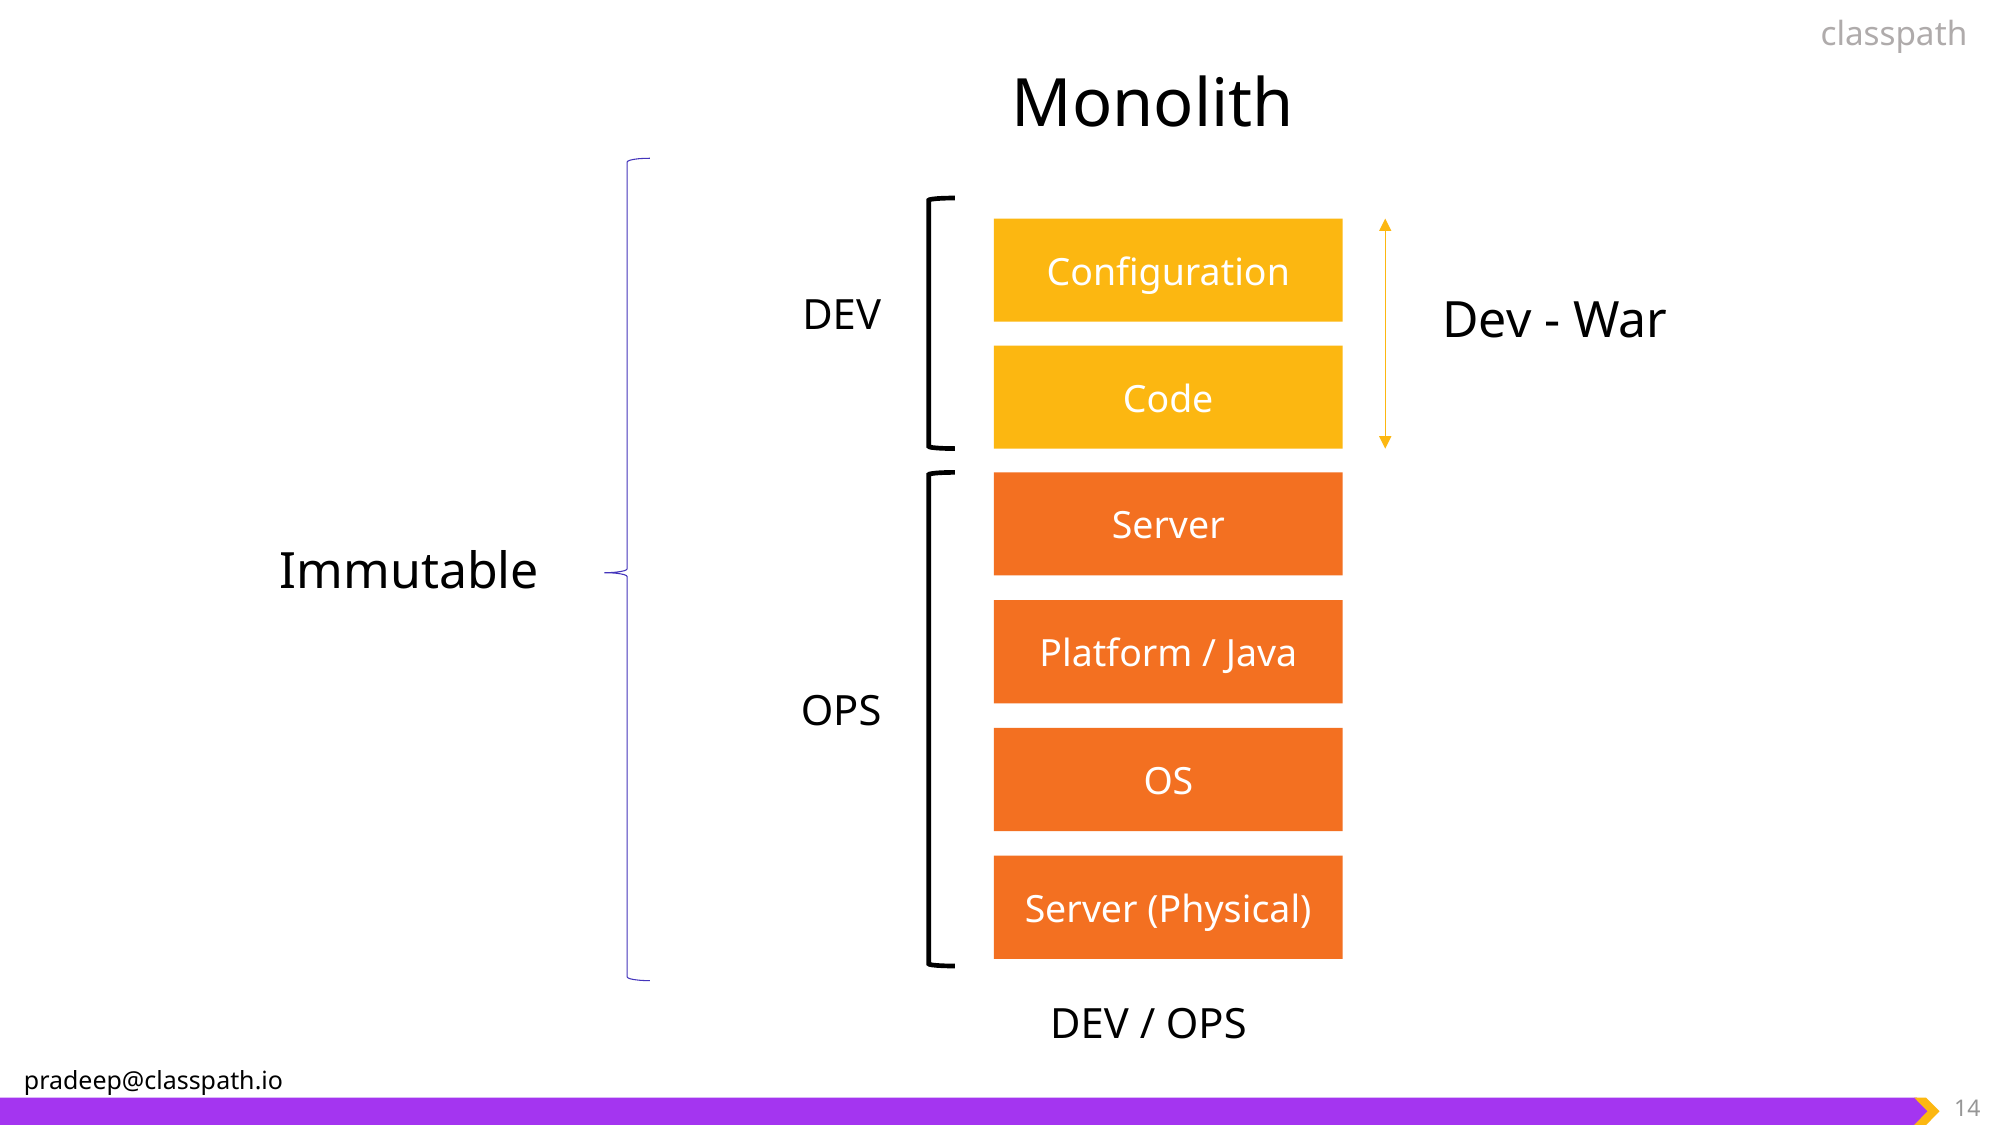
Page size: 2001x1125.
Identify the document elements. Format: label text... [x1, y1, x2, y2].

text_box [252, 52, 1722, 1055]
slide_number 14 [1939, 1086, 2000, 1125]
